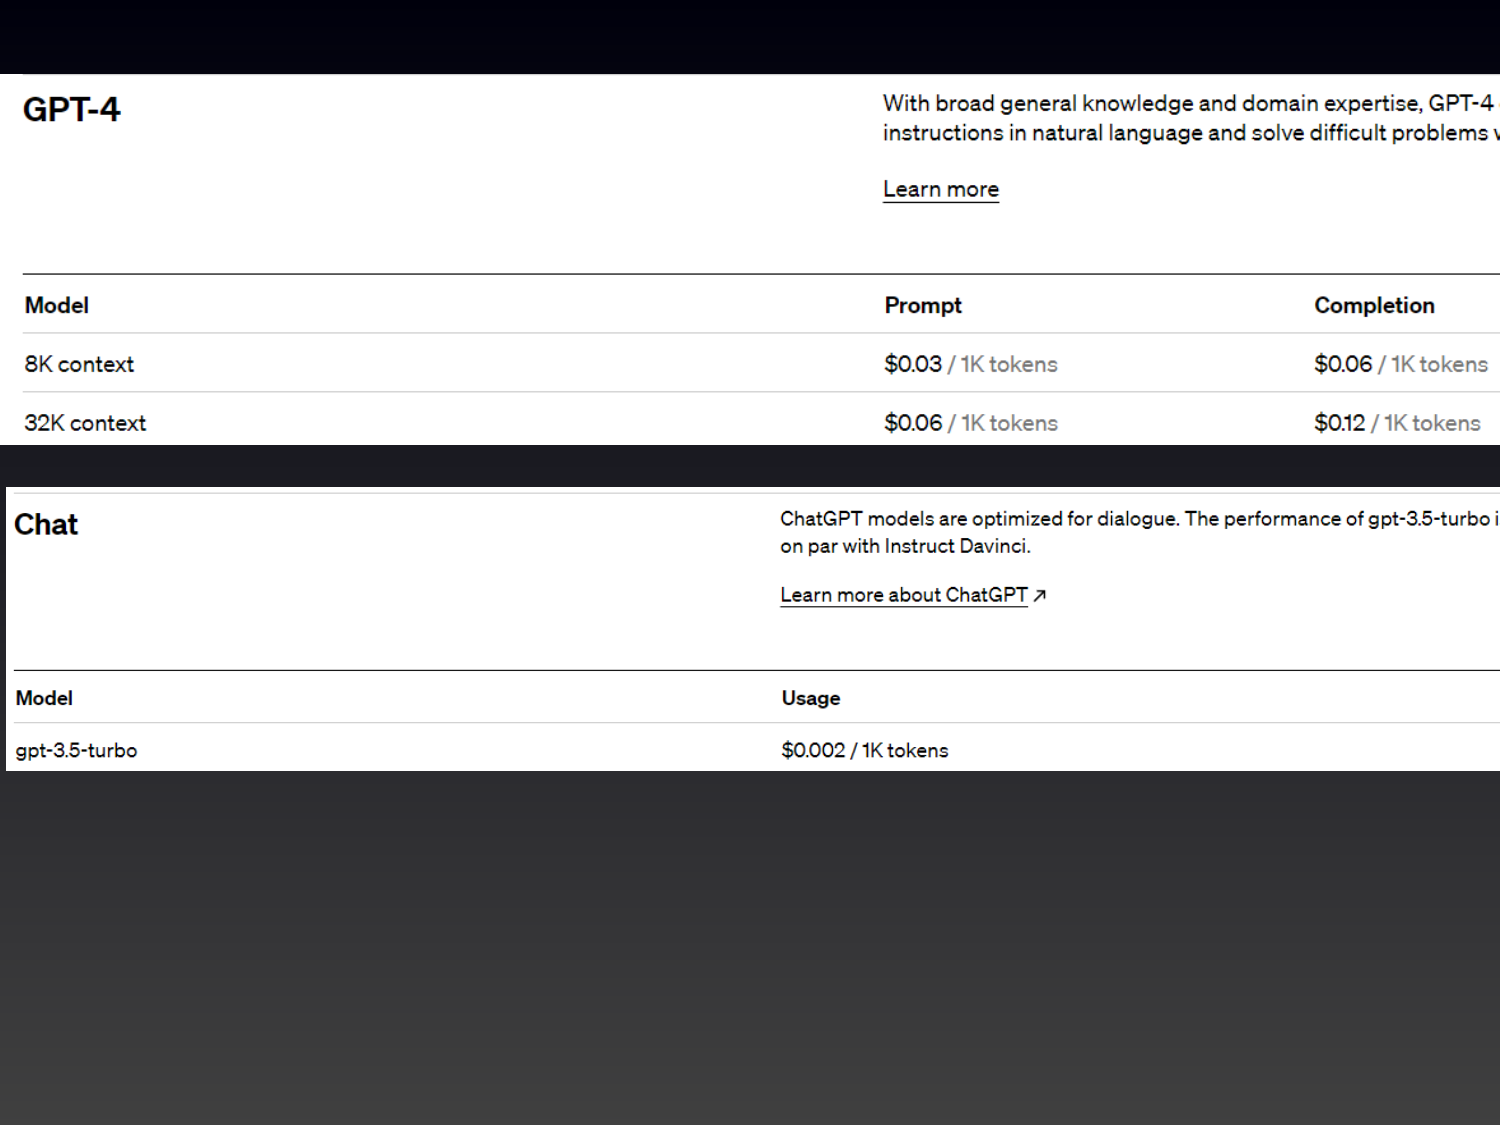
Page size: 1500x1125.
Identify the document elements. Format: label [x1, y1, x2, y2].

picture [5, 487, 1500, 772]
picture [0, 74, 1500, 445]
